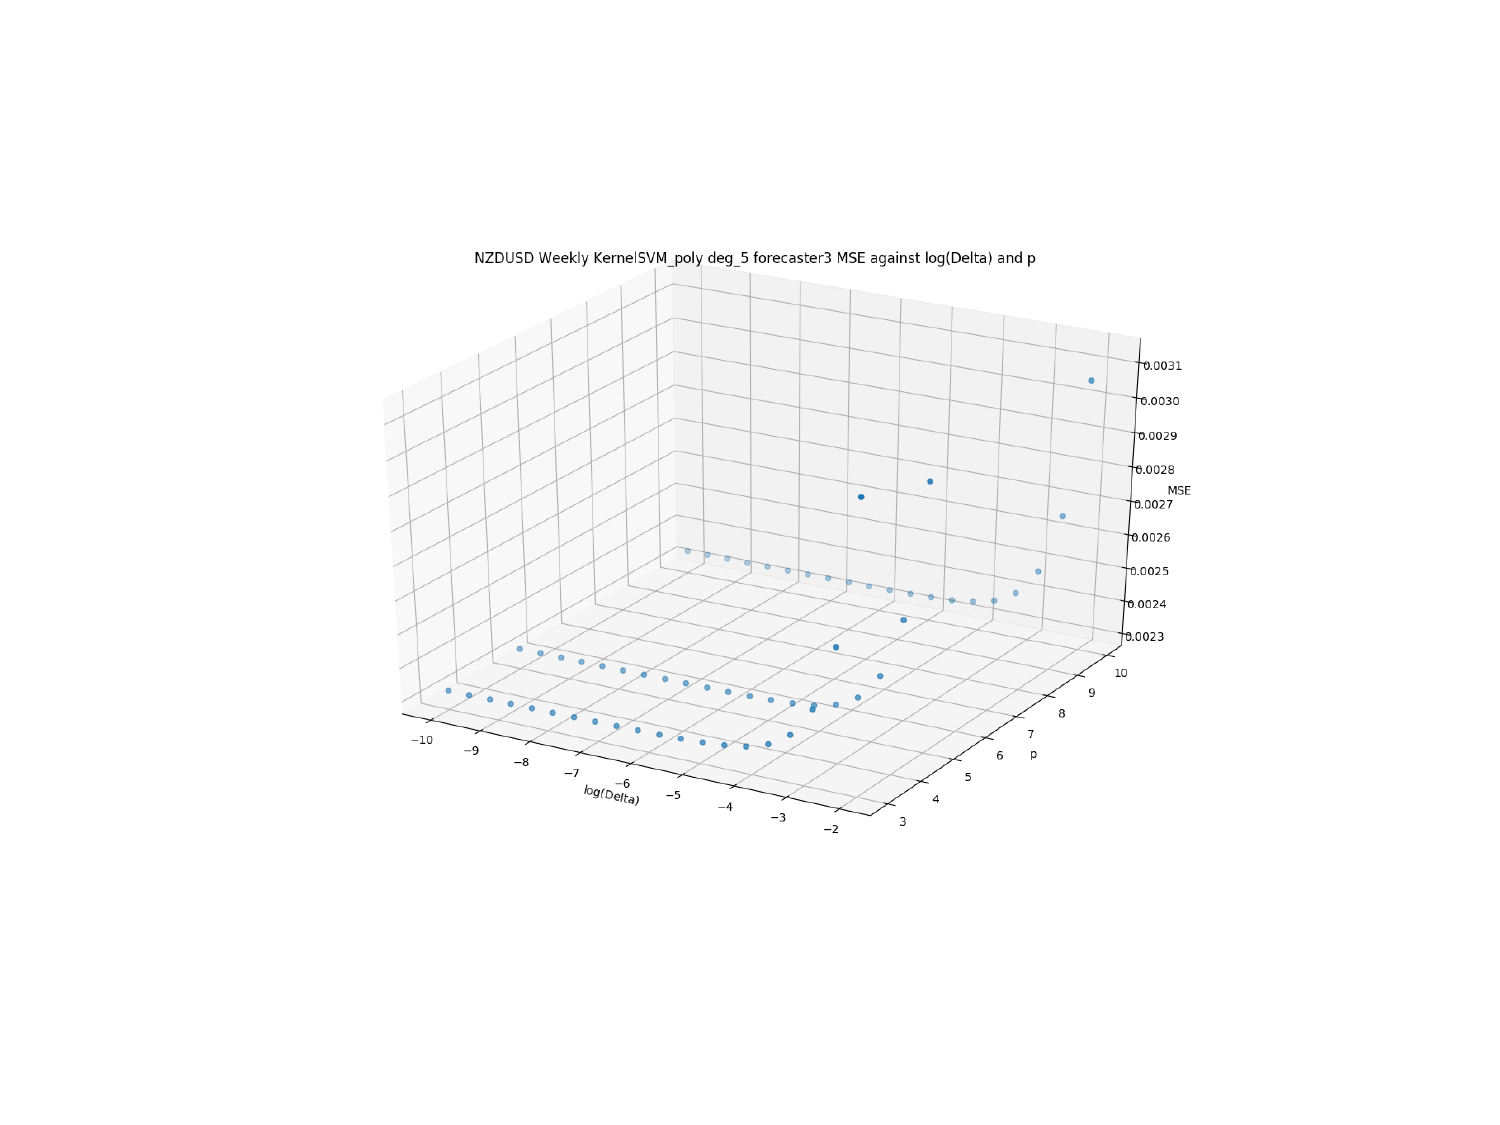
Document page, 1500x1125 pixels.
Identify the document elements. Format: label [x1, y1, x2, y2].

picture [119, 119, 1358, 946]
